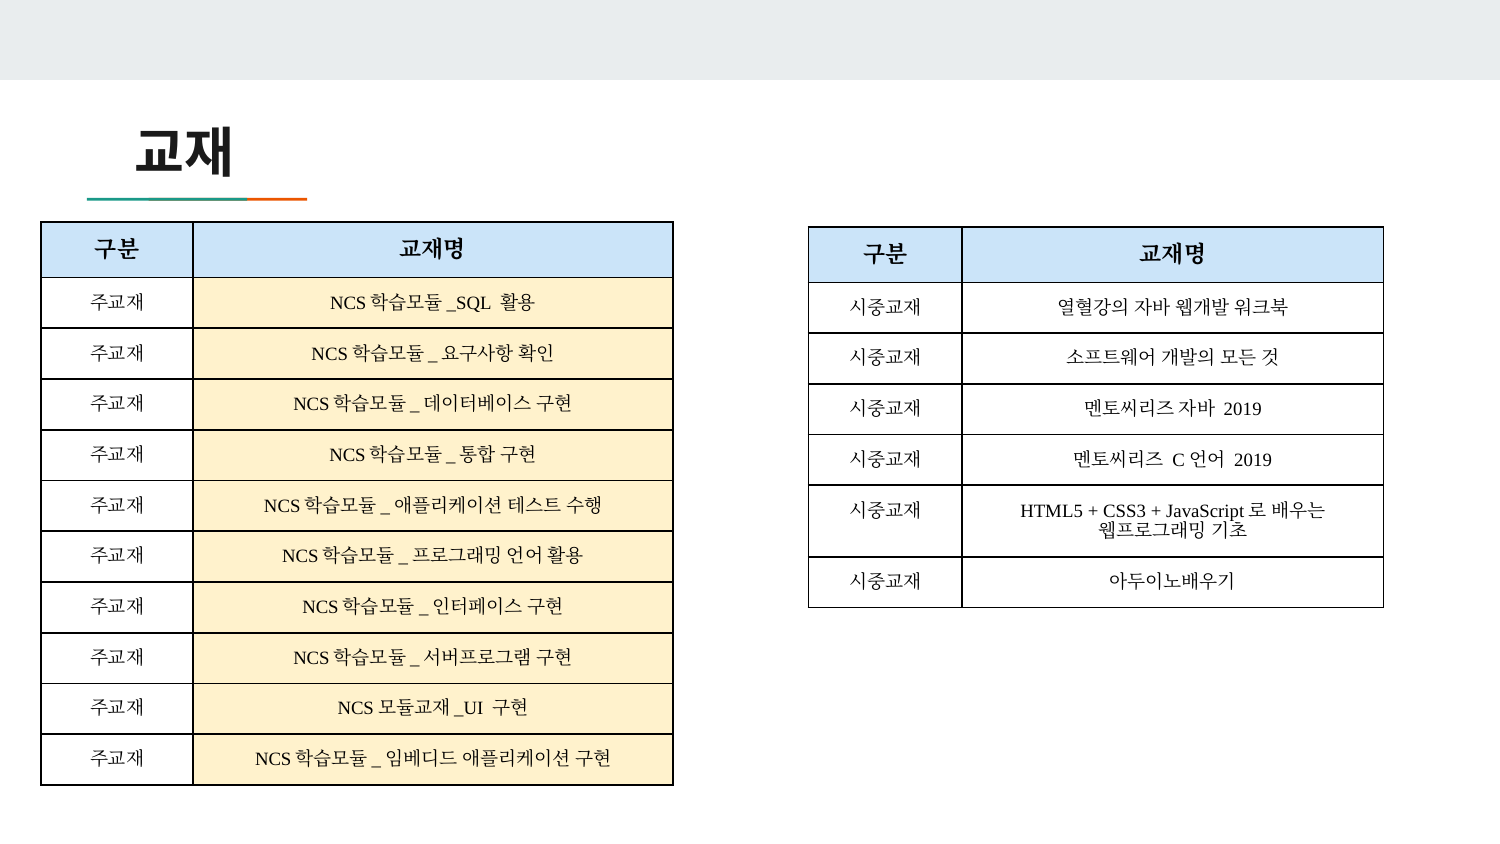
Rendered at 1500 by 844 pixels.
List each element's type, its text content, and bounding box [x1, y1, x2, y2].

table_header 교재명 [194, 223, 672, 277]
table_cell 소프트웨어 개발의 모든 것 [963, 334, 1383, 383]
table_header 교재명 [963, 228, 1383, 282]
table_cell 주교재 [42, 735, 192, 784]
table_cell NCS학습모듈_데이터베이스 구현 [194, 380, 672, 429]
table_cell 시중교재 [809, 334, 961, 383]
table_cell NCS학습모듈_인터페이스 구현 [194, 583, 672, 632]
table_cell 시중교재 [809, 385, 961, 434]
table_cell 아두이노배우기 [963, 558, 1383, 607]
table_cell 주교재 [42, 380, 192, 429]
table_cell 시중교재 [809, 486, 961, 556]
table_cell NCS학습모듈_요구사항 확인 [194, 329, 672, 378]
table_cell 시중교재 [809, 435, 961, 484]
table_cell 멘토씨리즈 자바 2019 [963, 385, 1383, 434]
table_cell NCS모듈교재_UI 구현 [194, 684, 672, 733]
table_cell NCS학습모듈_임베디드 애플리케이션 구현 [194, 735, 672, 784]
table_cell 주교재 [42, 278, 192, 327]
table_cell 주교재 [42, 481, 192, 530]
table_cell 주교재 [42, 532, 192, 581]
table_cell 주교재 [42, 684, 192, 733]
table_header 구분 [42, 223, 192, 277]
table_cell 주교재 [42, 583, 192, 632]
table_cell NCS학습모듈_통합 구현 [194, 431, 672, 480]
table_cell 시중교재 [809, 283, 961, 332]
title 교재 [119, 103, 395, 192]
table_cell NCS학습모듈_SQL 활용 [194, 278, 672, 327]
table_cell NCS학습모듈_애플리케이션 테스트 수행 [194, 481, 672, 530]
table_header 구분 [809, 228, 961, 282]
table_cell 주교재 [42, 431, 192, 480]
table_cell 주교재 [42, 634, 192, 683]
table_cell 시중교재 [809, 558, 961, 607]
table_cell 주교재 [42, 329, 192, 378]
table_cell NCS학습모듈_서버프로그램 구현 [194, 634, 672, 683]
table_cell HTML5 + CSS3 + JavaScript로 배우는 웹프로그래밍 기초 [963, 486, 1383, 556]
table_cell NCS학습모듈_프로그래밍 언어 활용 [194, 532, 672, 581]
table_cell 열혈강의 자바 웹개발 워크북 [963, 283, 1383, 332]
table_cell 멘토씨리즈 C언어 2019 [963, 435, 1383, 484]
